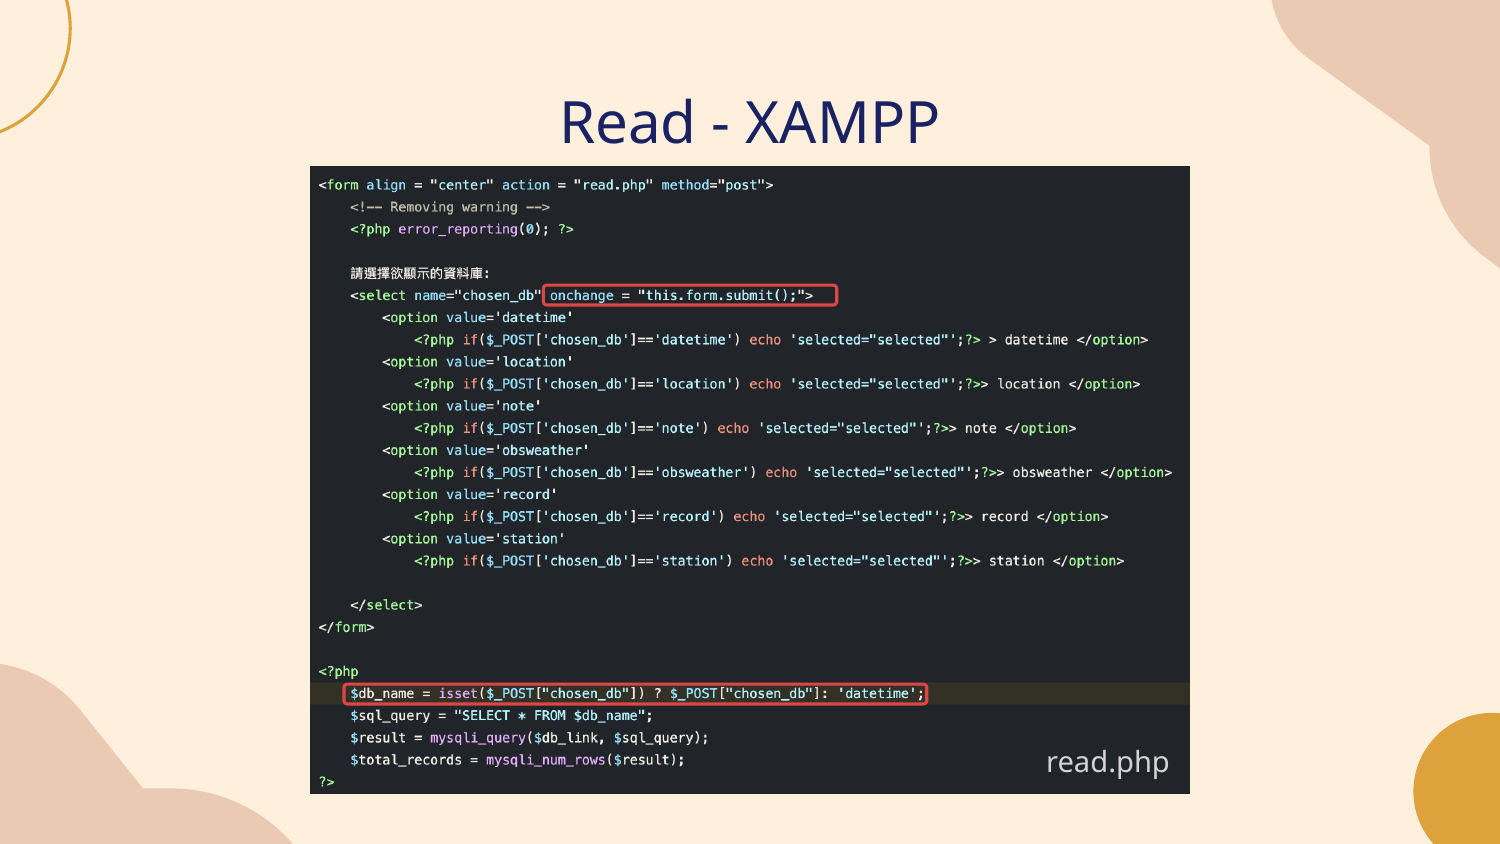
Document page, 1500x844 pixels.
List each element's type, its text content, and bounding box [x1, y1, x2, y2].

picture [310, 166, 1190, 794]
title Read - XAMPP [116, 72, 1383, 167]
